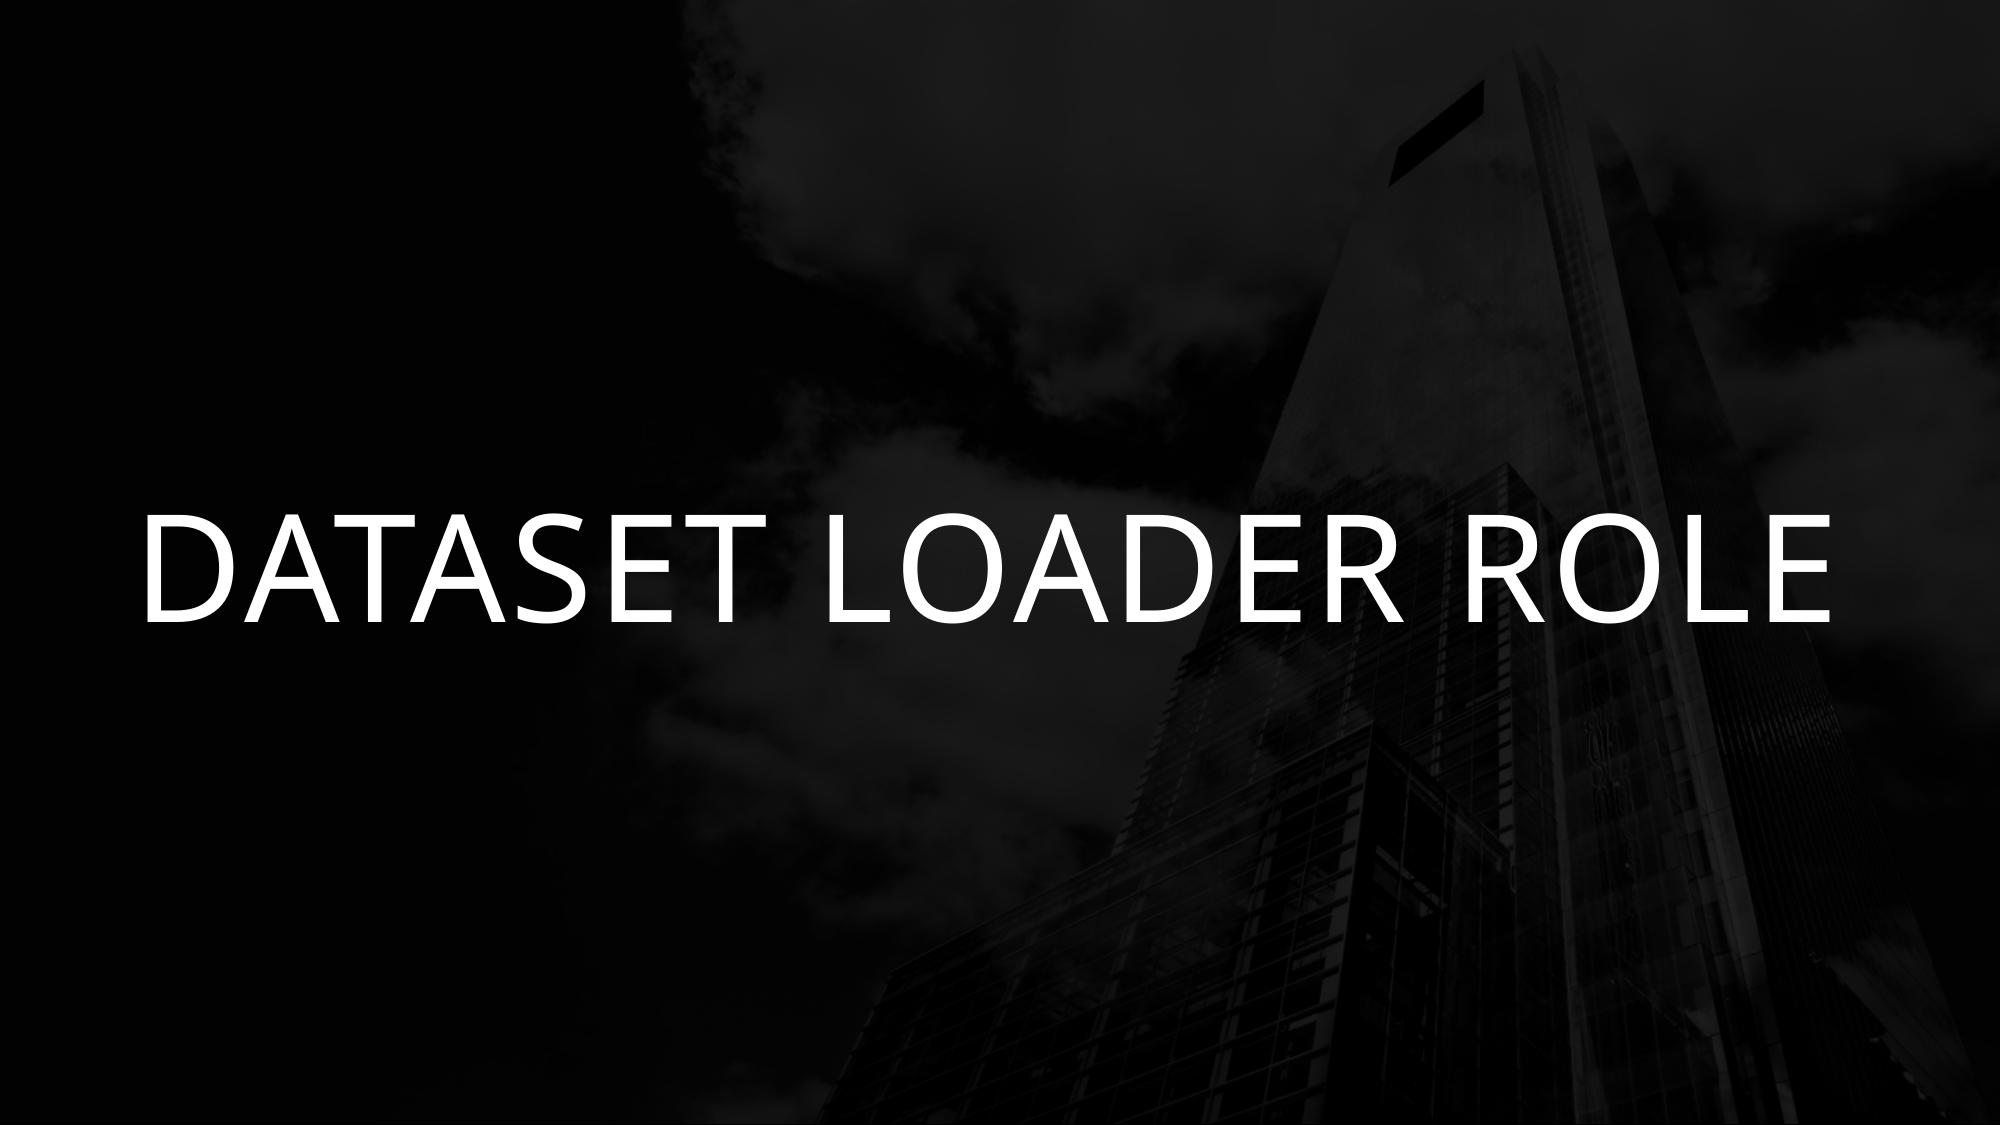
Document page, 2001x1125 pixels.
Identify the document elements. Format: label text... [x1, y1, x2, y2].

title Dataset Loader Role [133, 420, 1859, 726]
